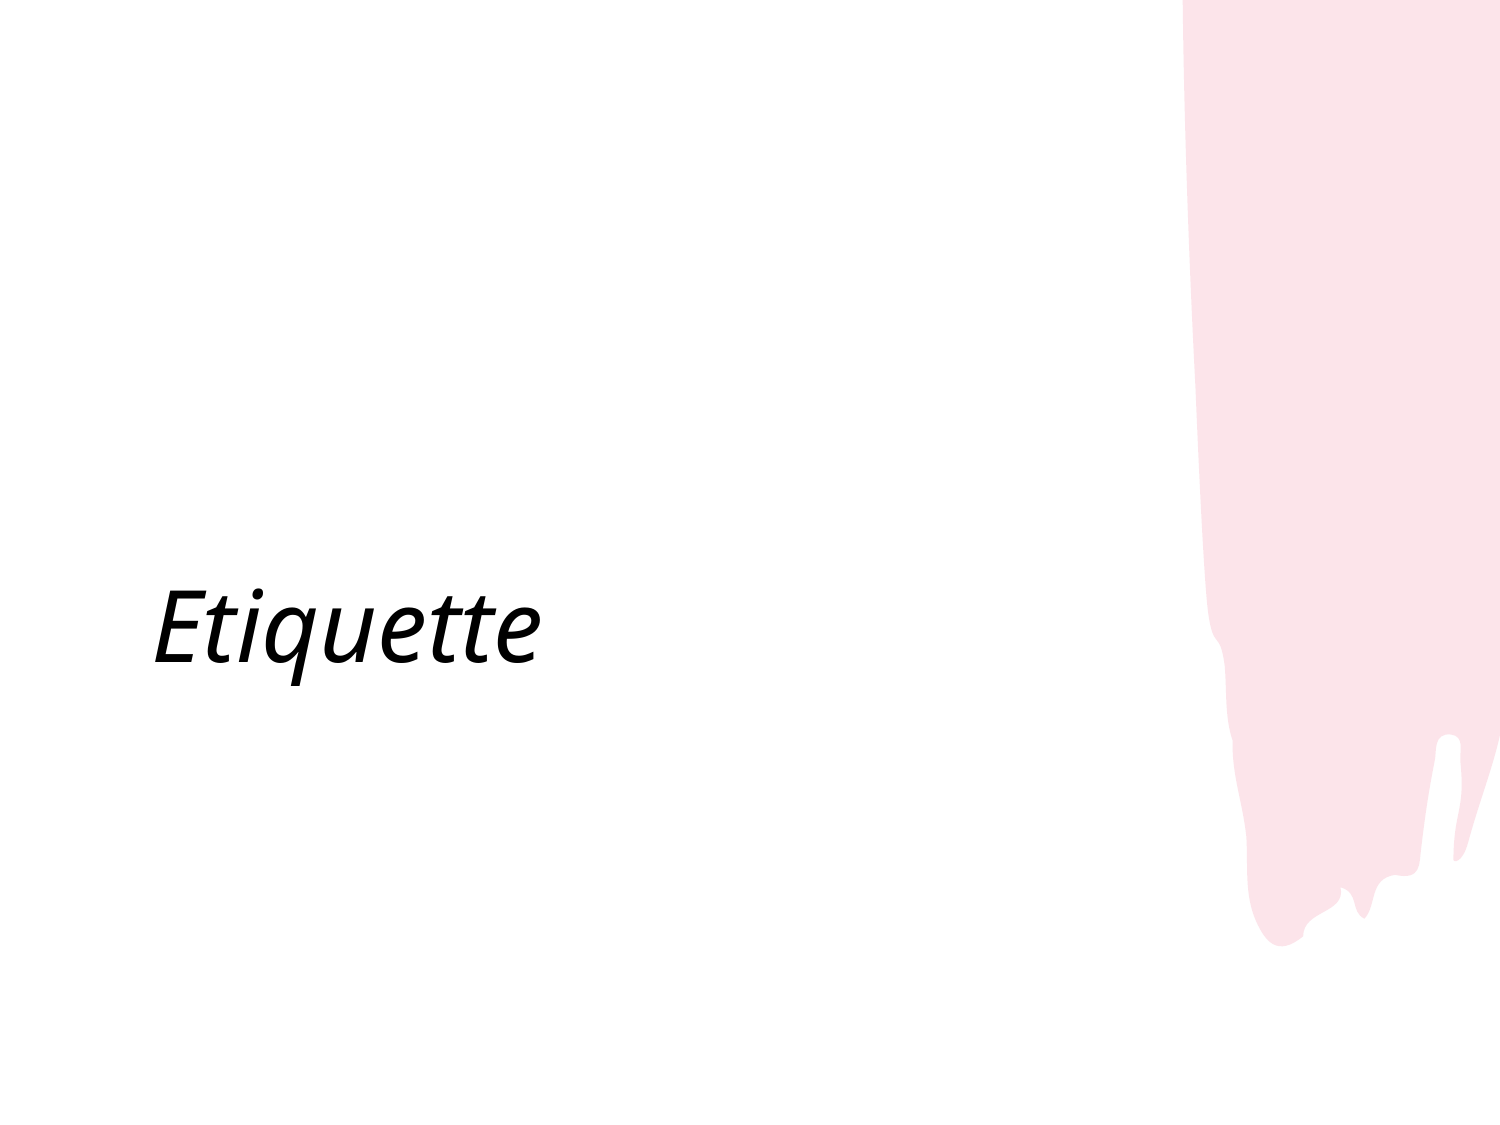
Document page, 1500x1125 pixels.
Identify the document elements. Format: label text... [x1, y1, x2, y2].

title Etiquette [136, 176, 1001, 692]
